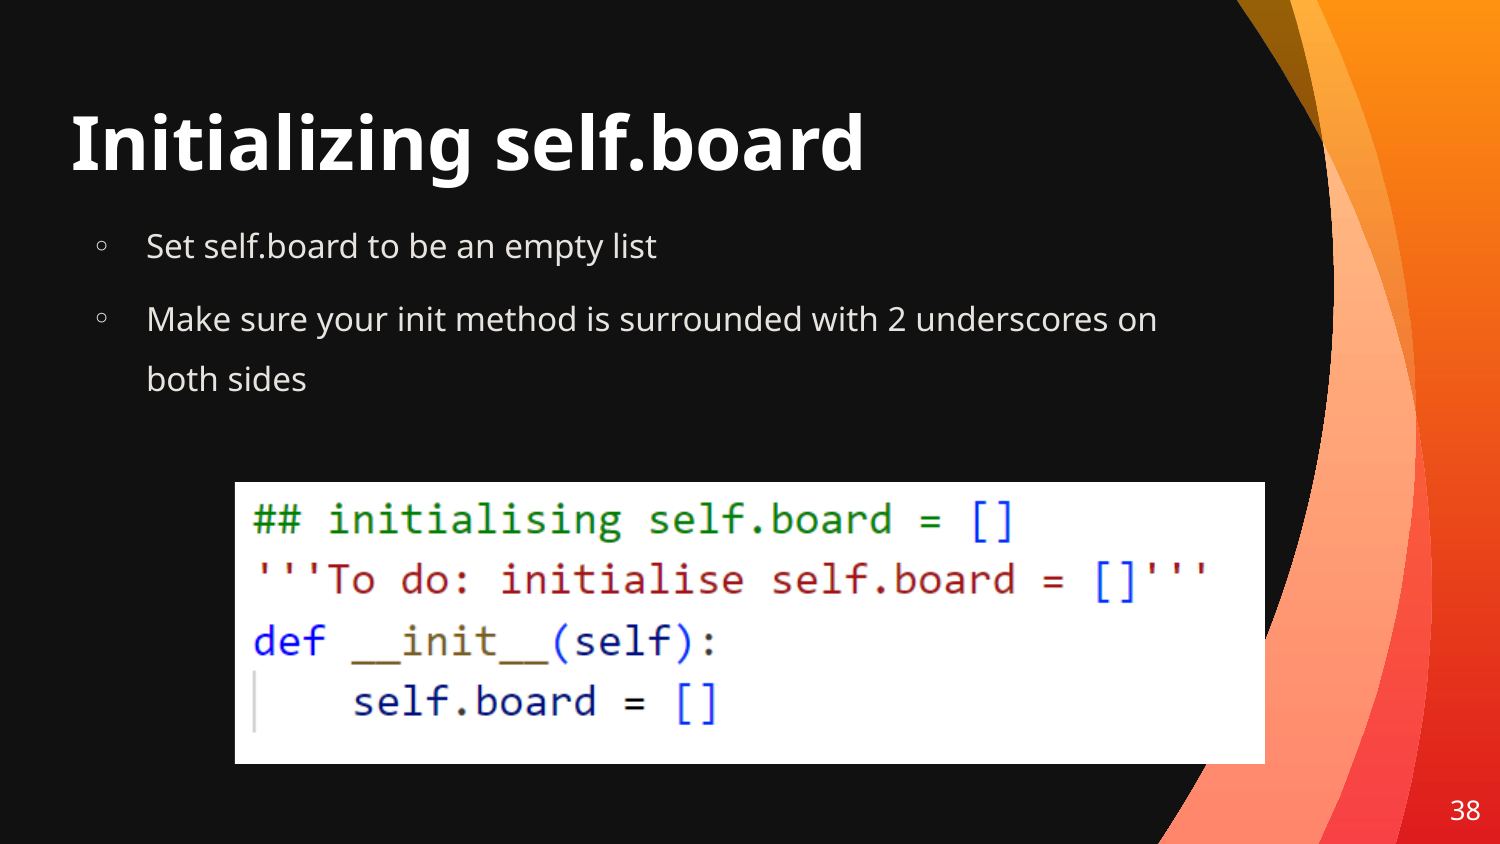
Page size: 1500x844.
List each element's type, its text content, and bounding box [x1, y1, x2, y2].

title Initializing self.board [71, 63, 1215, 186]
slide_number 38 [1391, 779, 1482, 844]
list Set self.board to be an empty list Make sure your init method is surrounded with 2 underscores on both sides [71, 205, 1235, 800]
picture [234, 482, 1266, 765]
